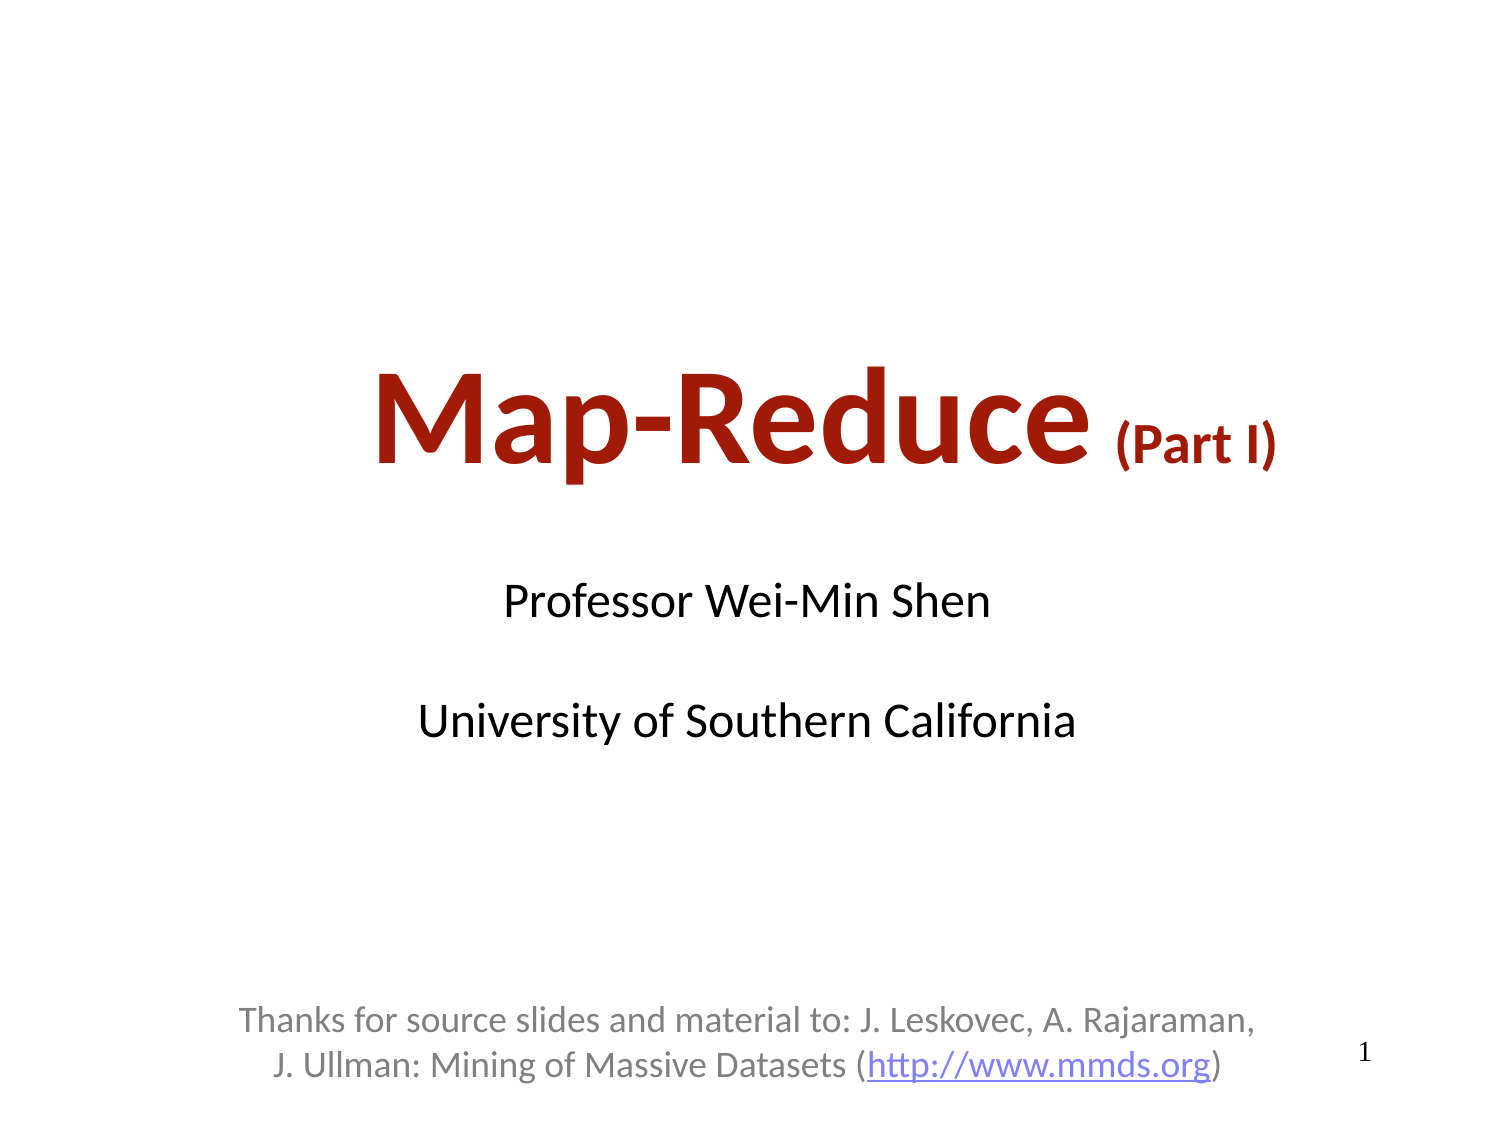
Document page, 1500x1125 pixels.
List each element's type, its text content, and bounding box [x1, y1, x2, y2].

text_box Professor Wei-Min Shen University of Southern California [0, 560, 1497, 853]
title Map-Reduce (Part I) [187, 287, 1463, 529]
subtitle Thanks for source slides and material to: J. Leskovec, A. Rajaraman, J. Ullman: Mining of Massive Datasets (http://www.mmds.org) [216, 987, 1279, 1125]
slide_number 1 [1074, 1025, 1388, 1100]
